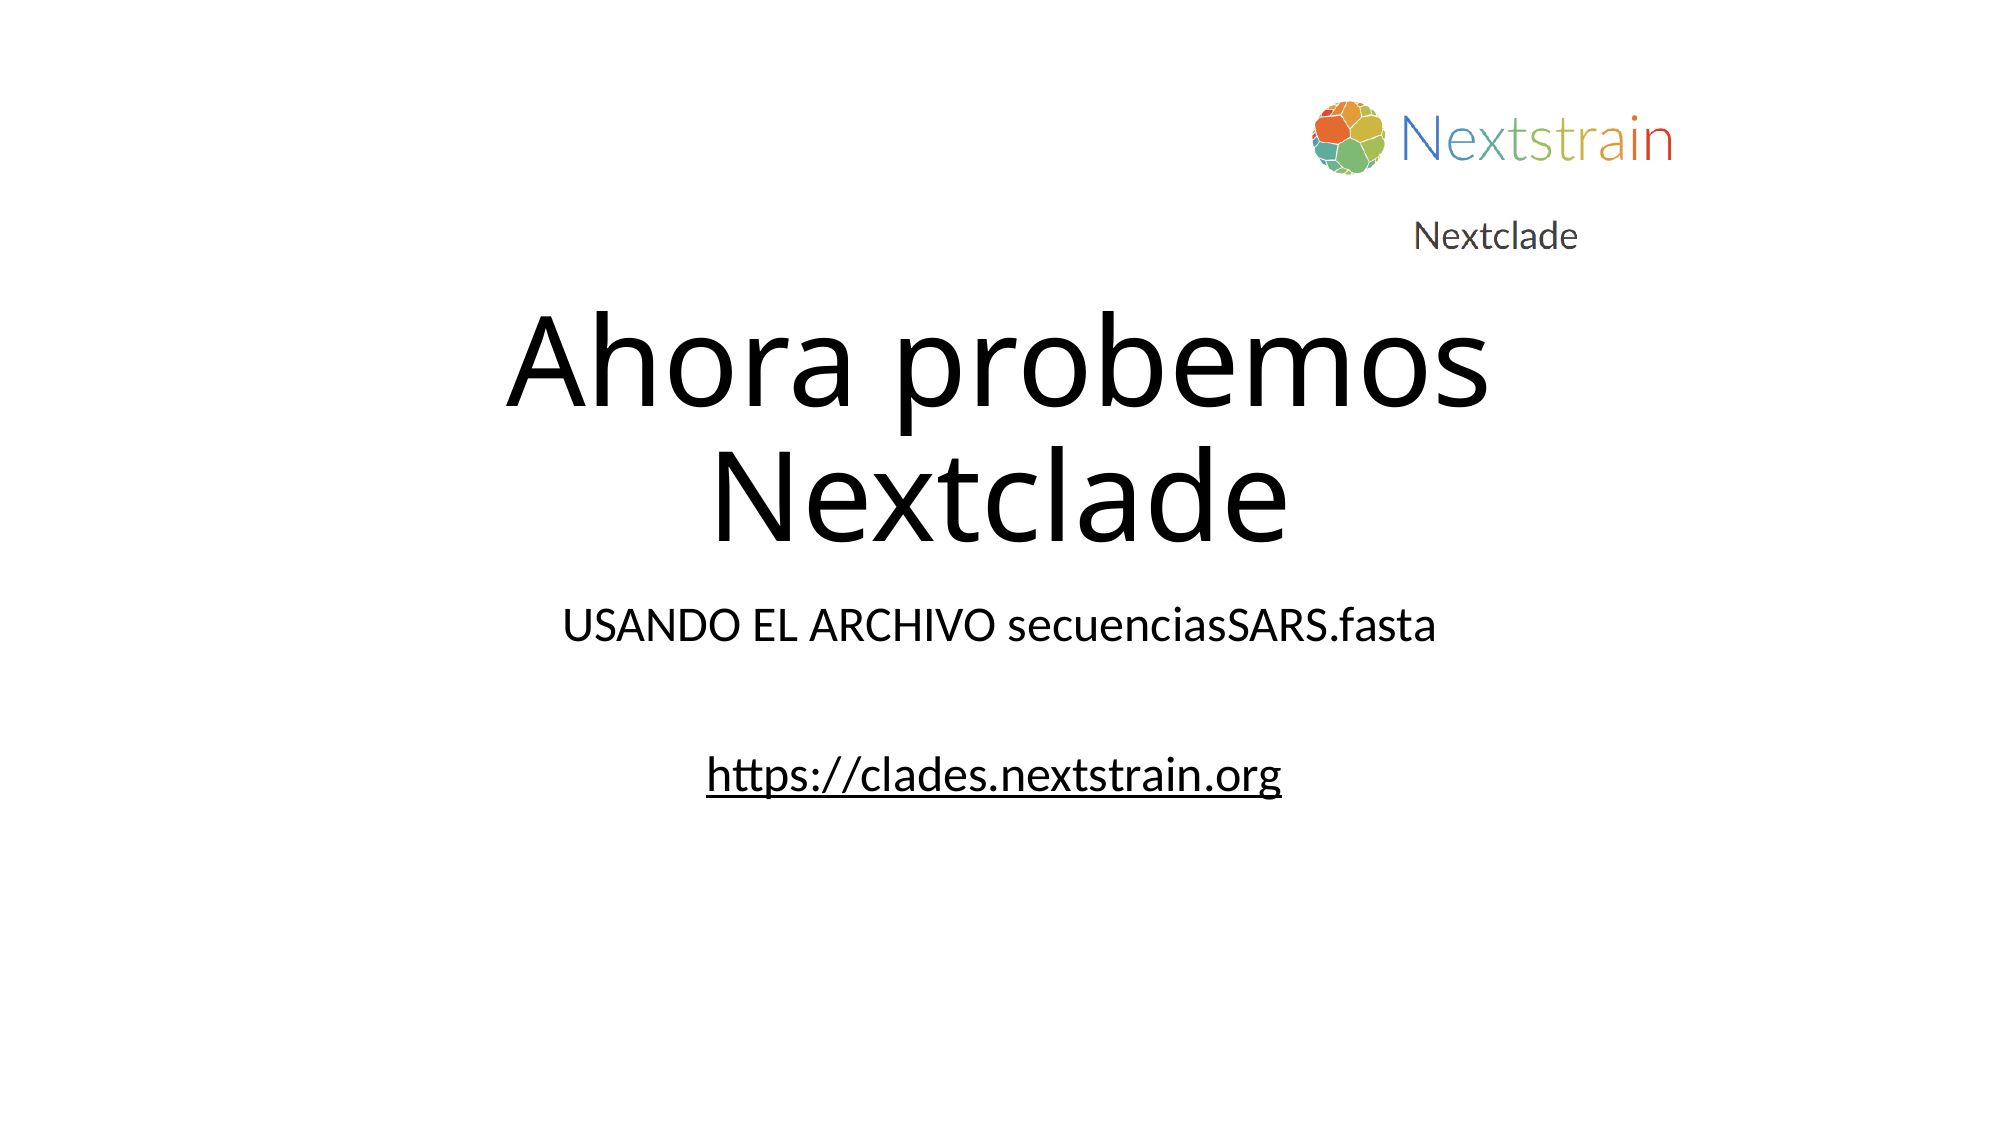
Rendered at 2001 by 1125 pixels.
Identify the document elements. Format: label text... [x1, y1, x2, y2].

picture [1292, 73, 1697, 264]
title Ahora probemos Nextclade [249, 184, 1750, 576]
subtitle USANDO EL ARCHIVO secuenciasSARS.fasta https://clades.nextstrain.org [249, 590, 1750, 863]
